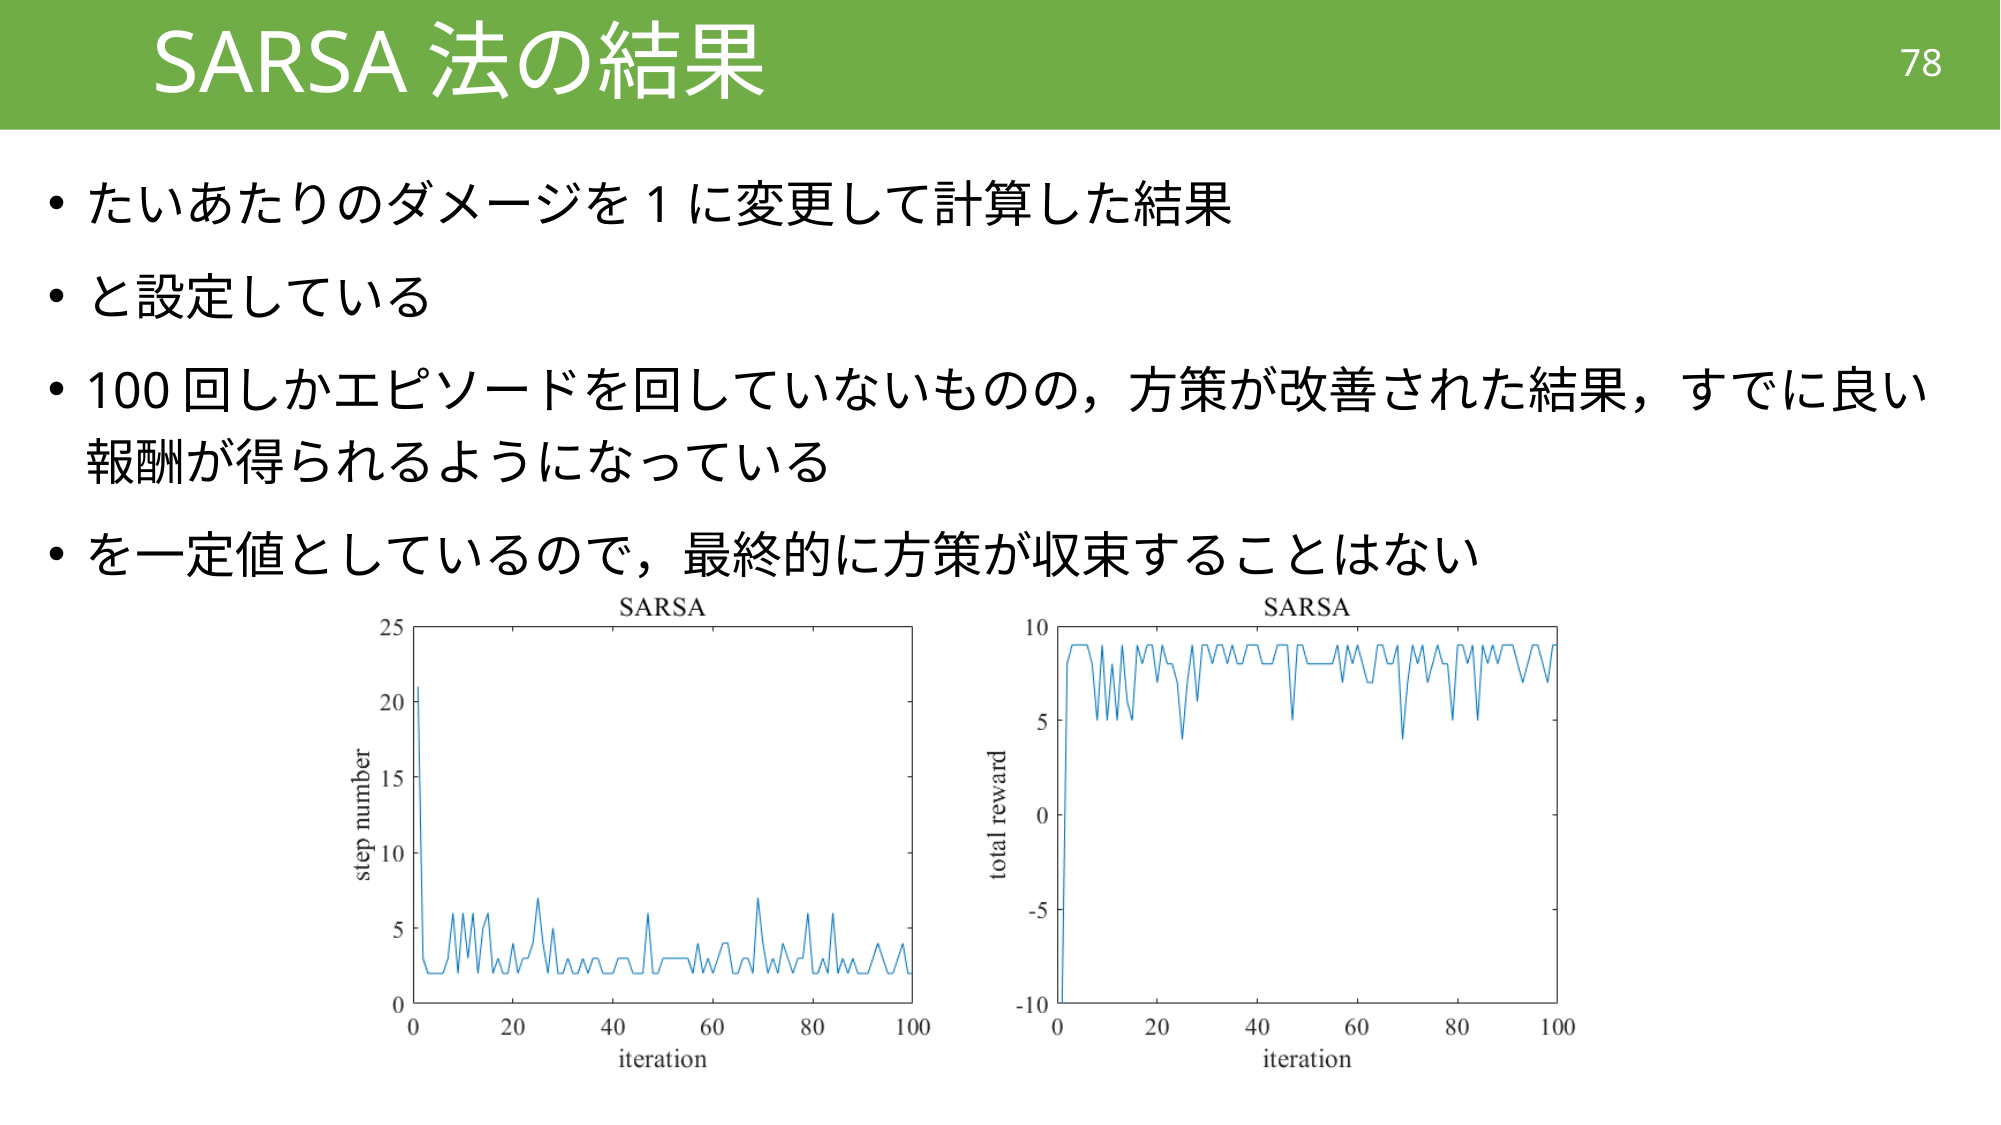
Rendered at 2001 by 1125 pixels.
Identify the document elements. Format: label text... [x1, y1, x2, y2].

title SARSA法の結果 [137, 11, 1863, 119]
slide_number 78 [1507, 34, 1958, 95]
picture [329, 588, 1619, 1073]
